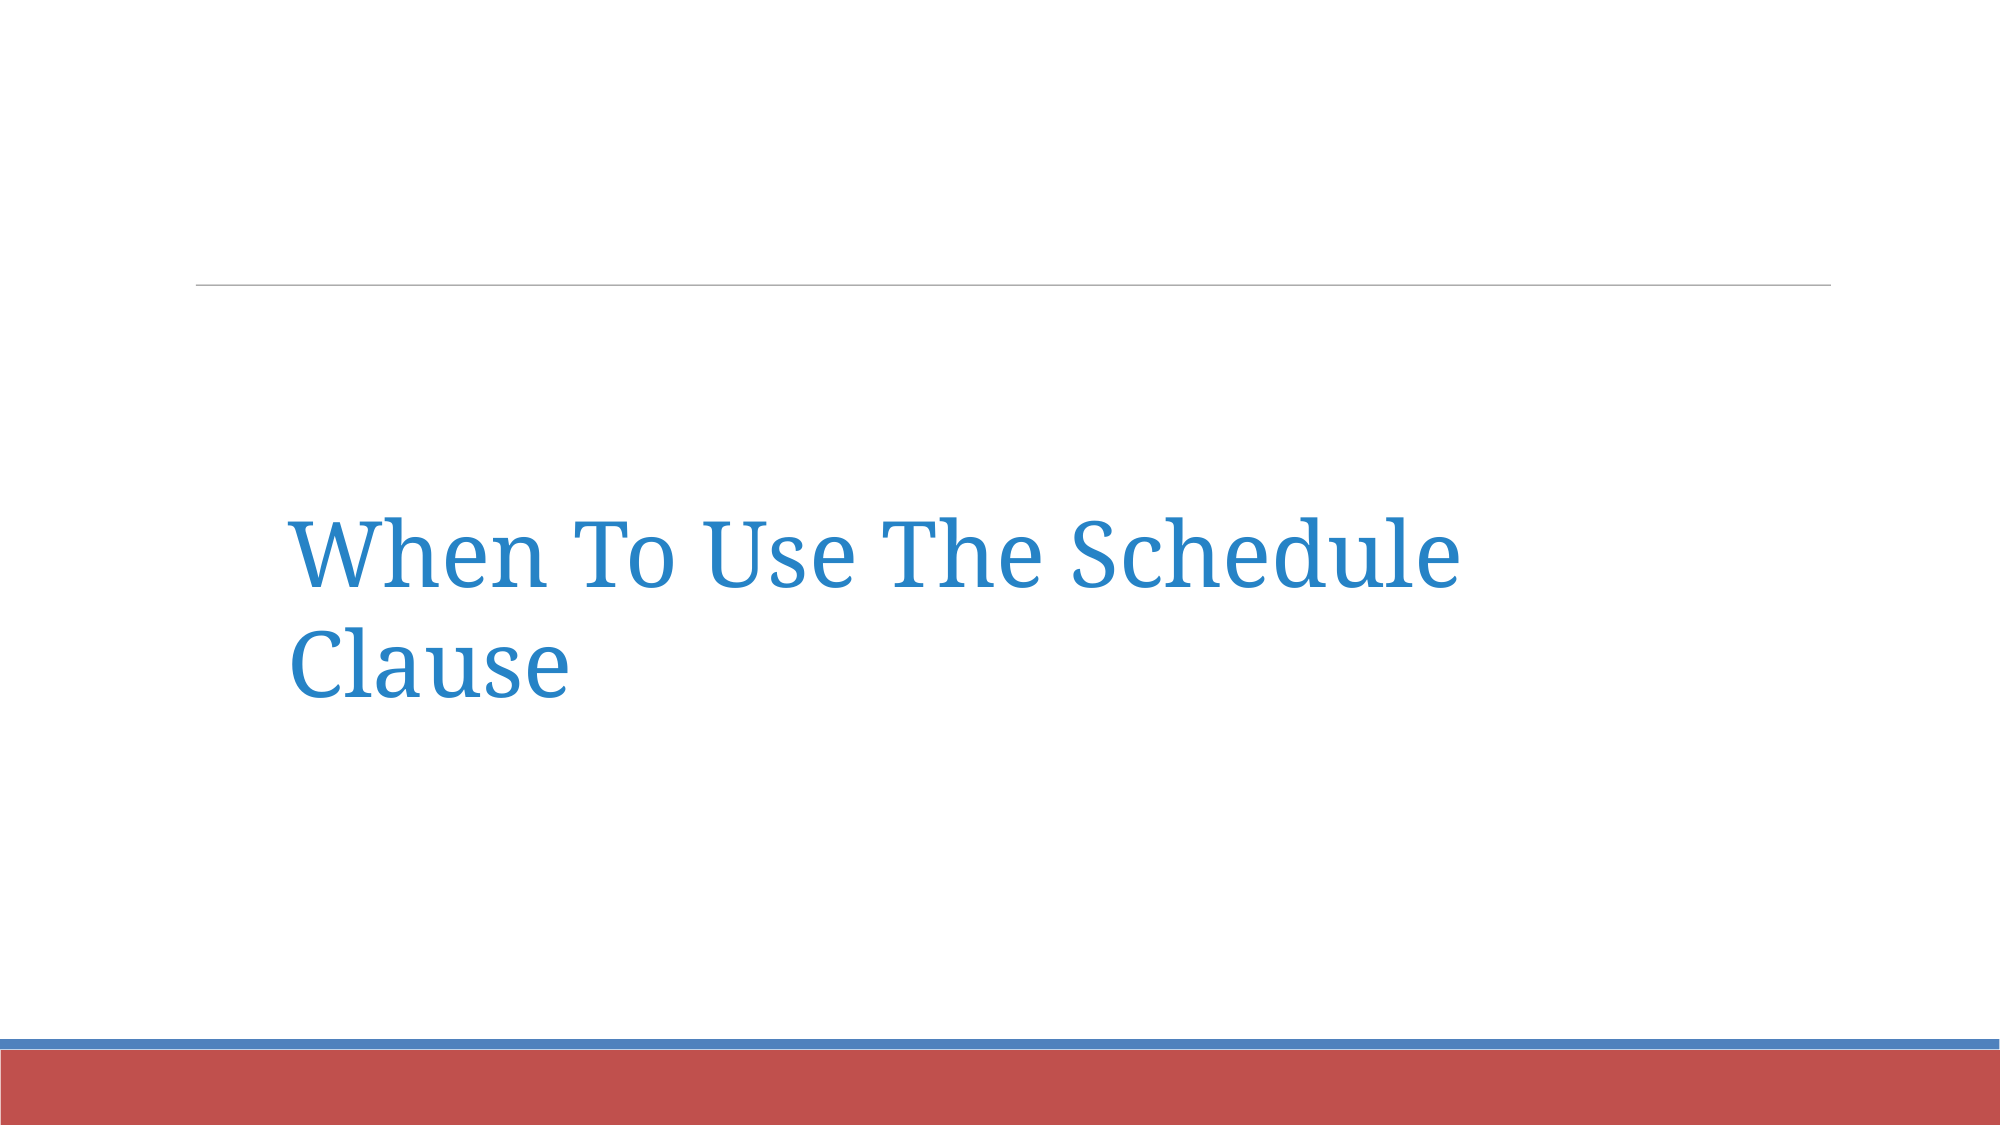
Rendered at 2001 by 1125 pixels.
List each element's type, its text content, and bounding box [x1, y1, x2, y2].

text_box When To Use The Schedule Clause [273, 488, 1675, 723]
